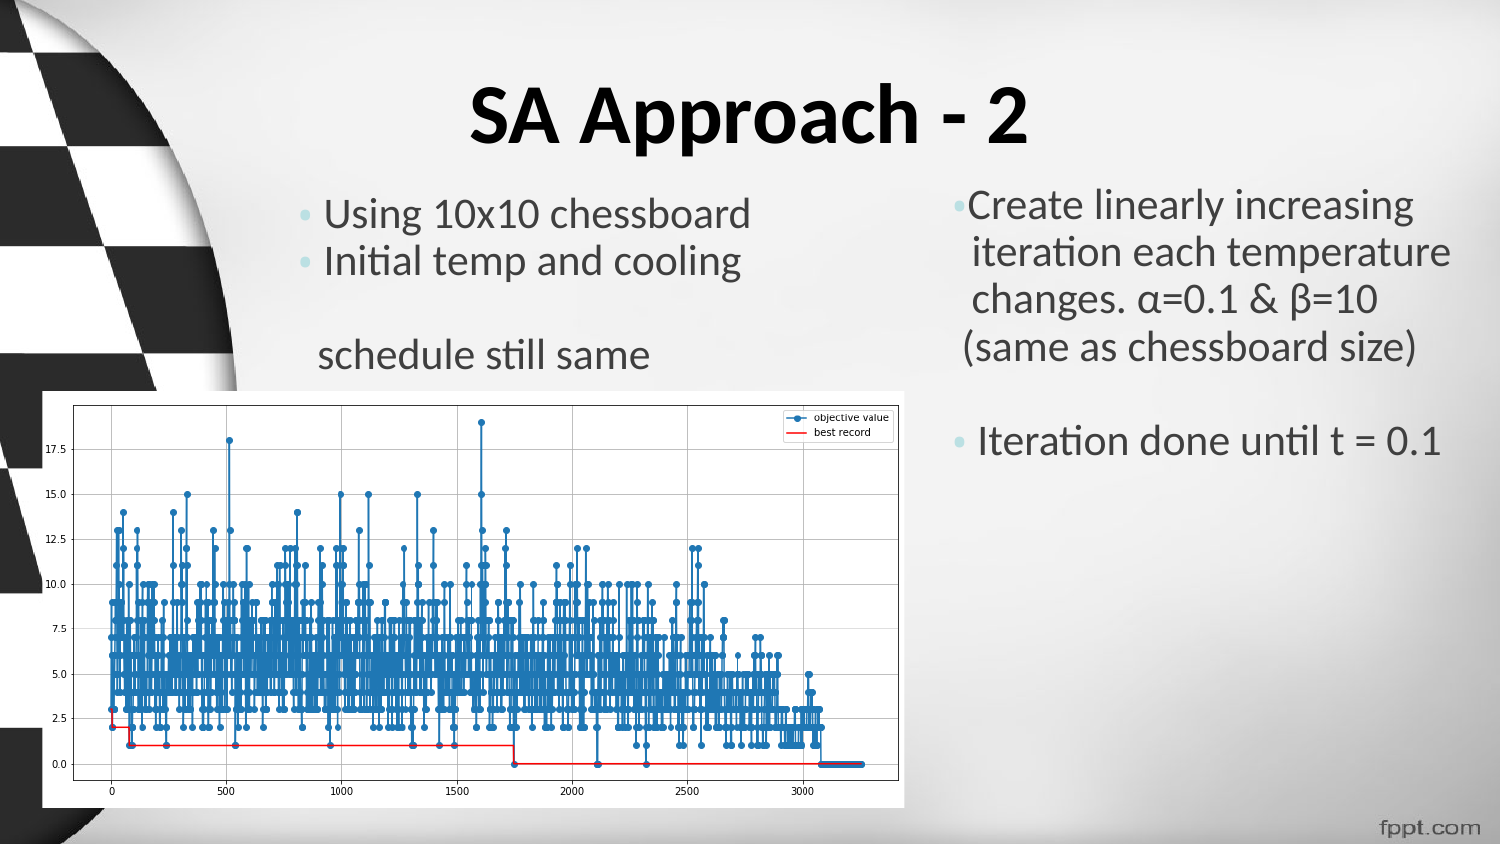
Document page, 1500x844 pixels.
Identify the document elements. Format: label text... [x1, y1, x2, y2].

list Using 10x10 chessboard Initial temp and cooling schedule still same [285, 184, 798, 389]
title SA Approach - 2 [285, 50, 1215, 185]
picture [0, 0, 1500, 844]
text_box Create linearly increasing iteration each temperature changes. α=0.1 & β=10 (same as chessboard size) Iteration done until t = 0.1 [936, 166, 1500, 392]
